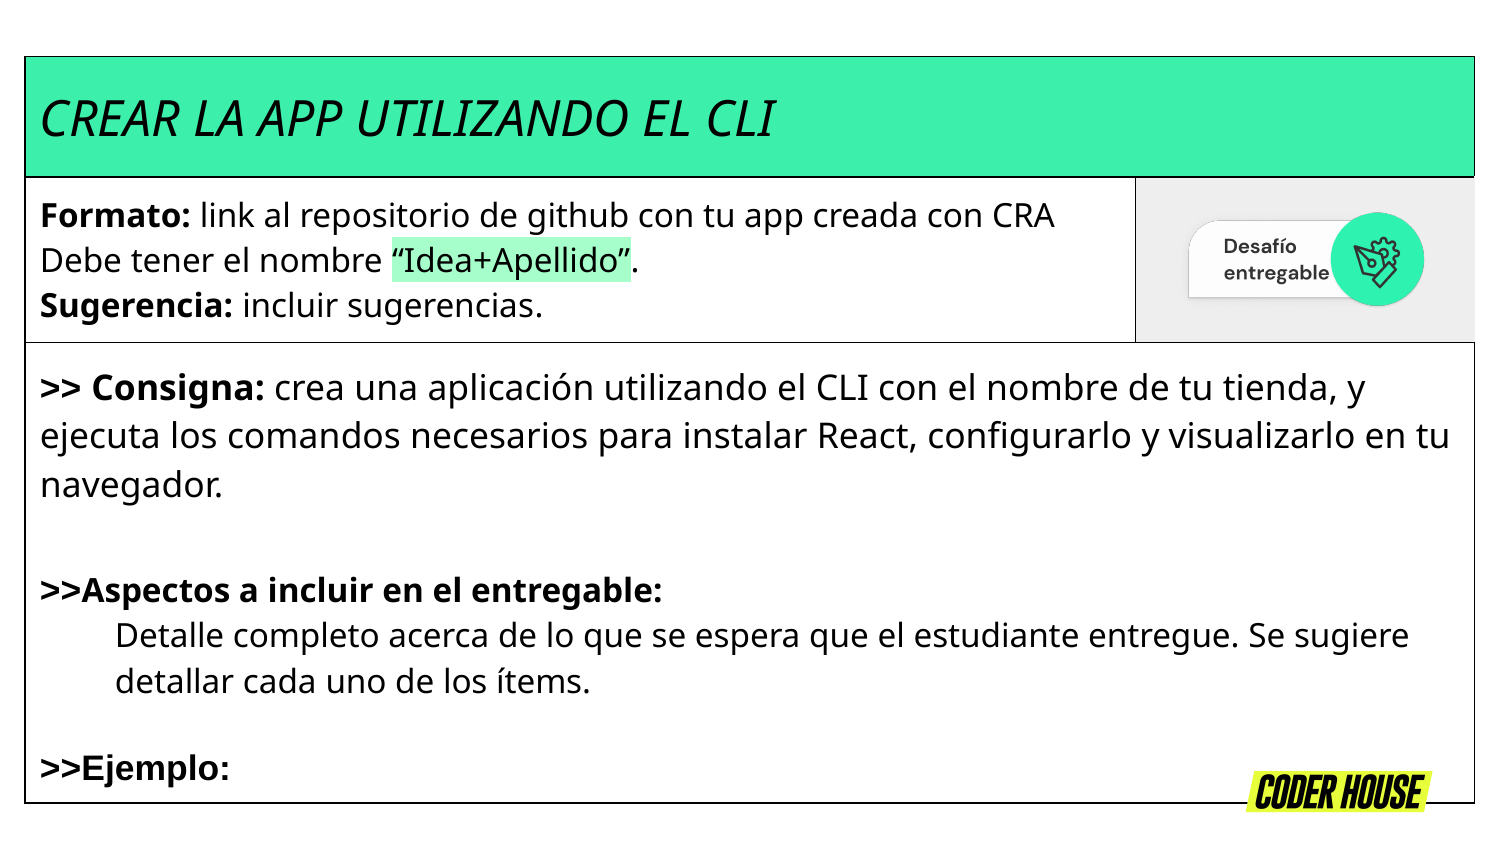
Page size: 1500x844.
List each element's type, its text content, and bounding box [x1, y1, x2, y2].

picture [1241, 764, 1437, 819]
table_cell [1136, 178, 1474, 342]
table_header CREAR LA APP UTILIZANDO EL CLI [26, 57, 1474, 176]
table_cell Formato: link al repositorio de github con tu app creada con CRA Debe tener el nombre “Idea+Apellido”. Sugerencia: incluir sugerencias. [26, 178, 1135, 342]
picture [1176, 206, 1445, 312]
table_cell >> Consigna: crea una aplicación utilizando el CLI con el nombre de tu tienda, y ejecuta los comandos necesarios para instalar React, configurarlo y visualizarlo en tu navegador. >>Aspectos a incluir en el entregable: Detalle completo acerca de lo que se espera que el estudiante entregue. Se sugiere detallar cada uno de los ítems. >>Ejemplo: [26, 343, 1474, 802]
